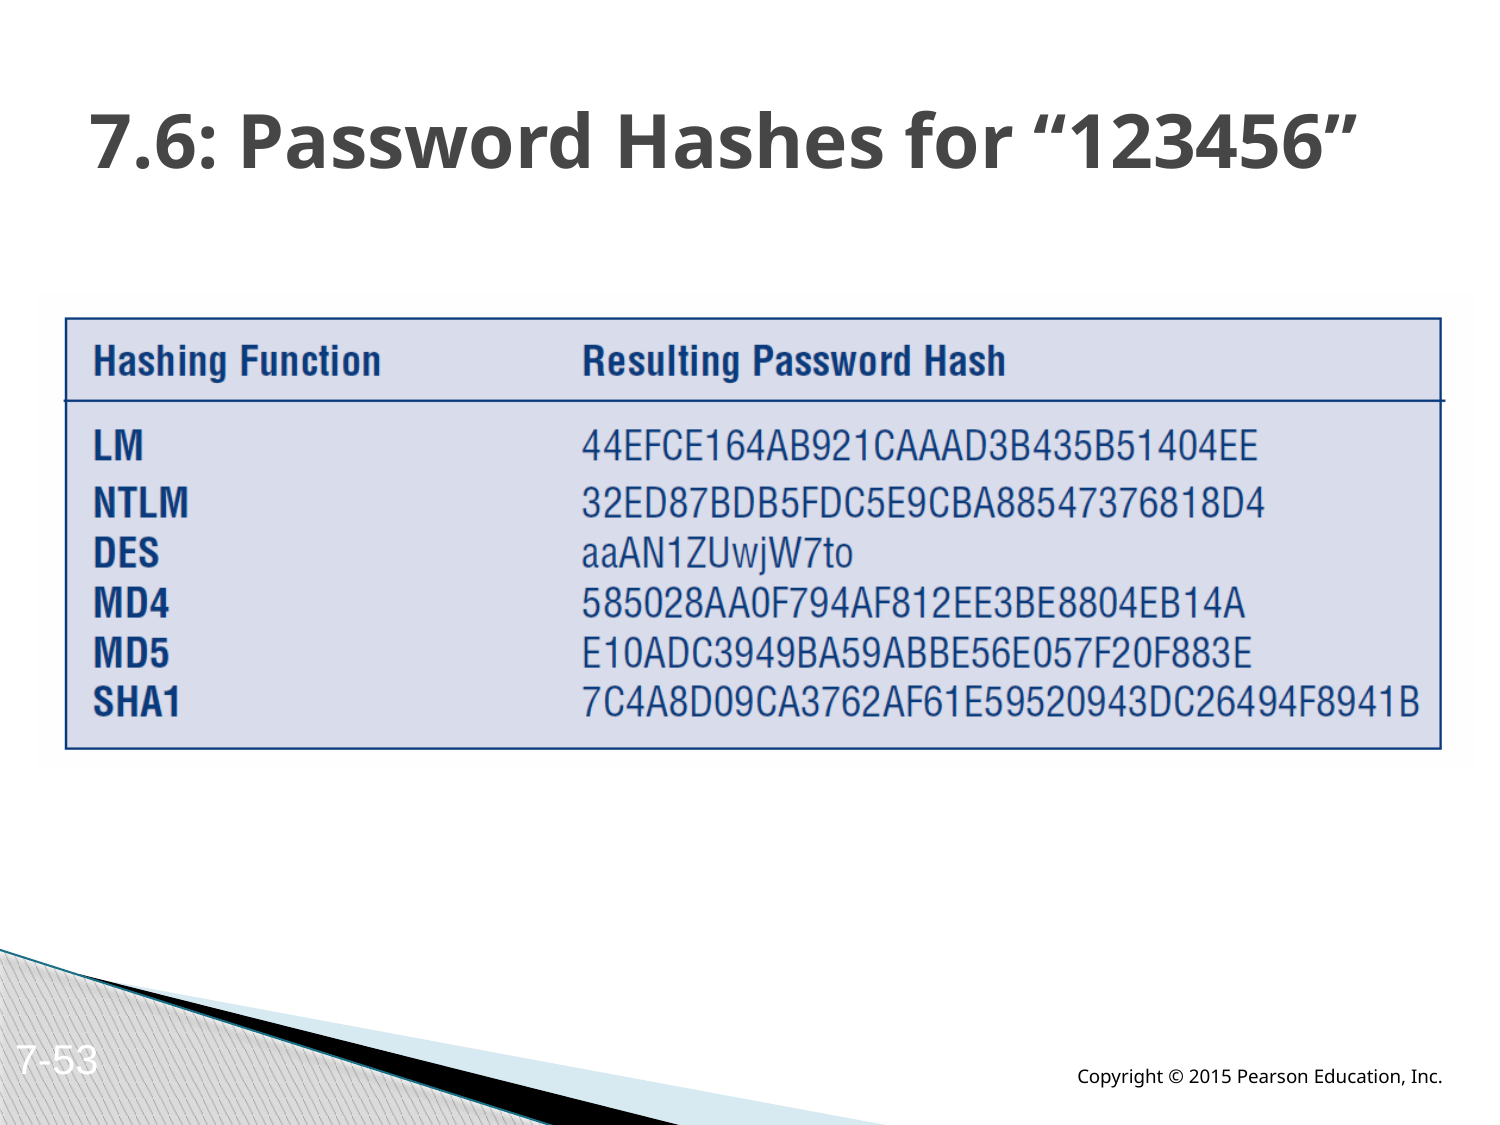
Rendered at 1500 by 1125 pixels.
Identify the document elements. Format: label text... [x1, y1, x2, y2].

picture [37, 291, 1476, 769]
title 7.6: Password Hashes for “123456” [75, 45, 1425, 233]
slide_number 7-53 [0, 1025, 125, 1085]
